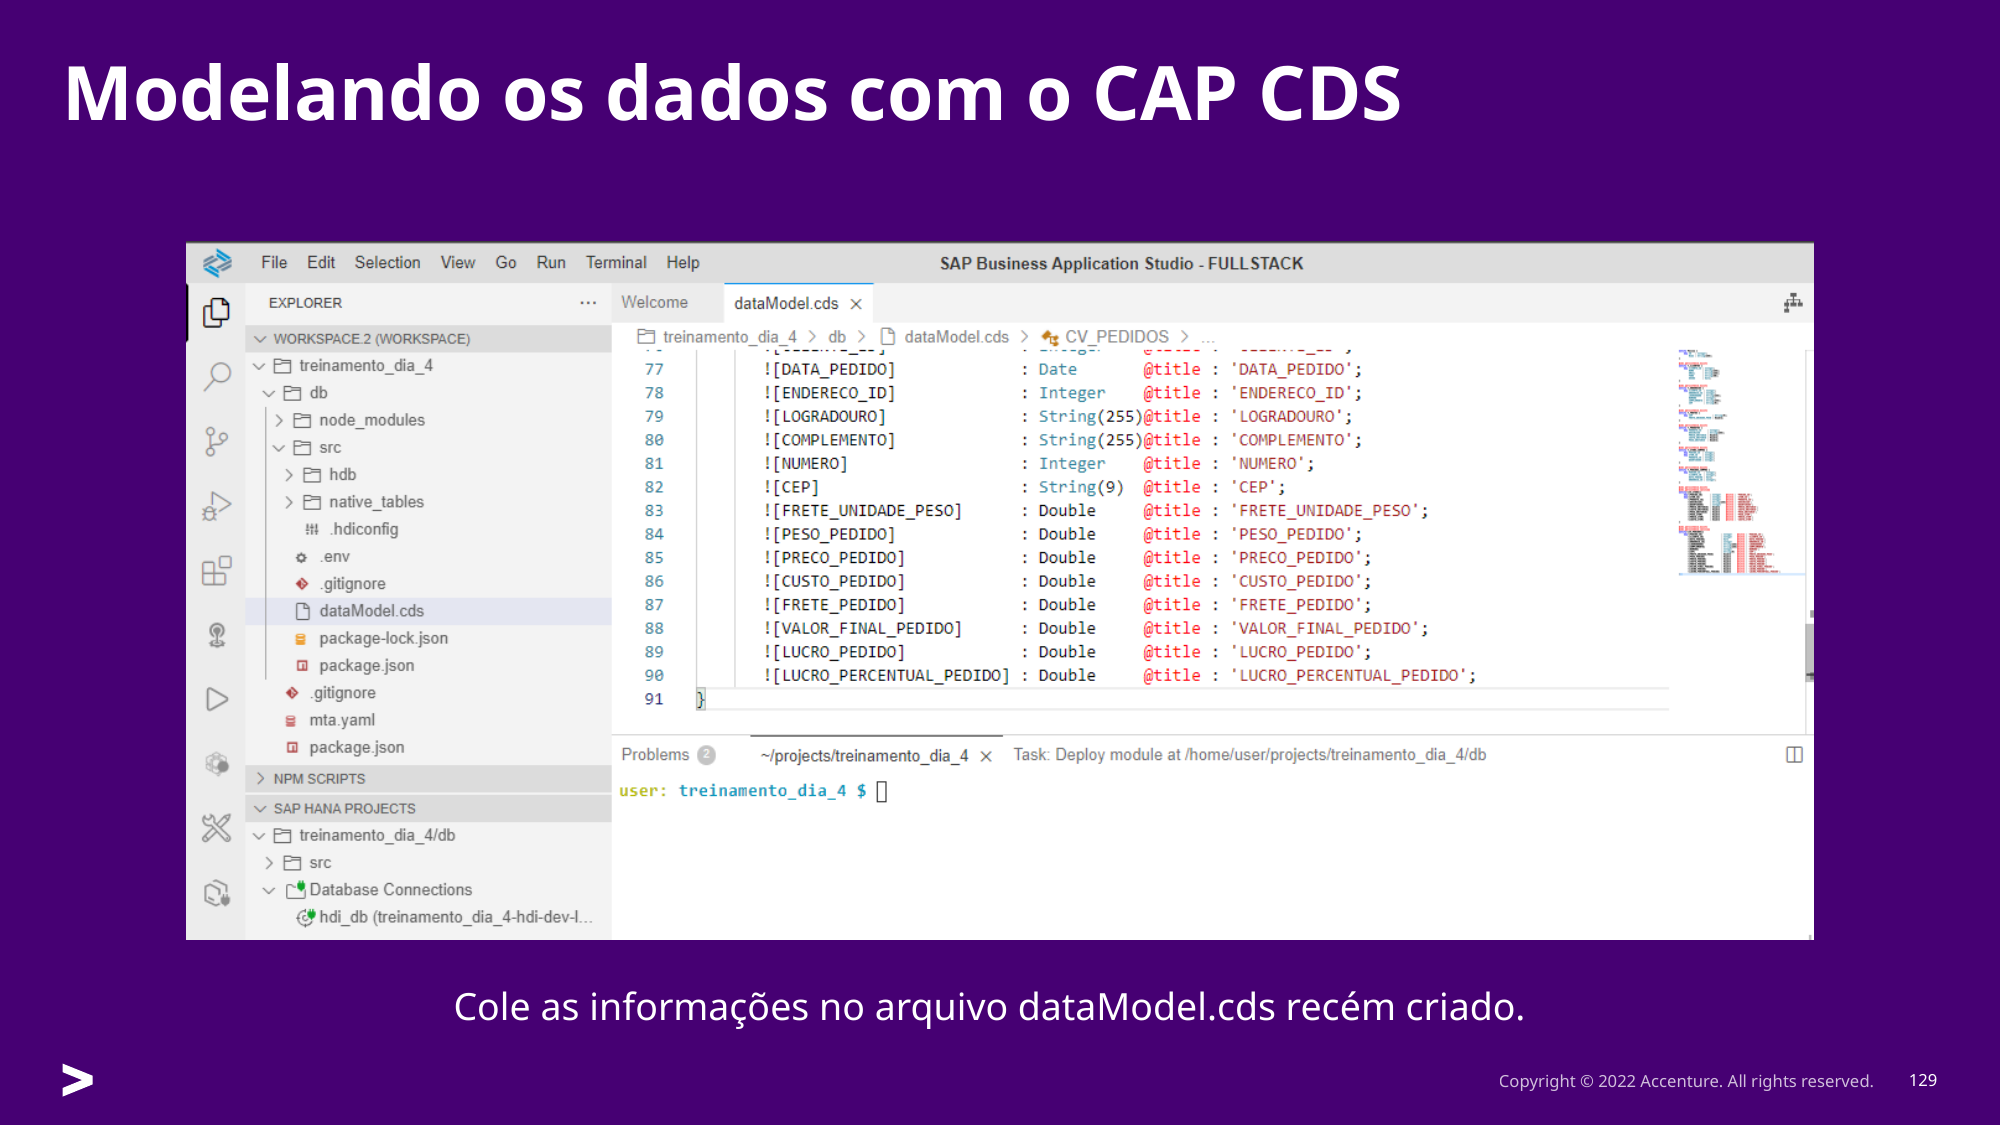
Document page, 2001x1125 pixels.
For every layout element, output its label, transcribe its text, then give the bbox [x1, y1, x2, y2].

text_box Cole as informações no arquivo dataModel.cds recém criado. [214, 983, 1766, 1041]
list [186, 241, 1814, 940]
slide_number 129 [1883, 1064, 1938, 1098]
footer Copyright © 2022 Accenture. All rights reserved. [1200, 1064, 1875, 1097]
title Modelando os dados com o CAP CDS [62, 62, 1938, 225]
